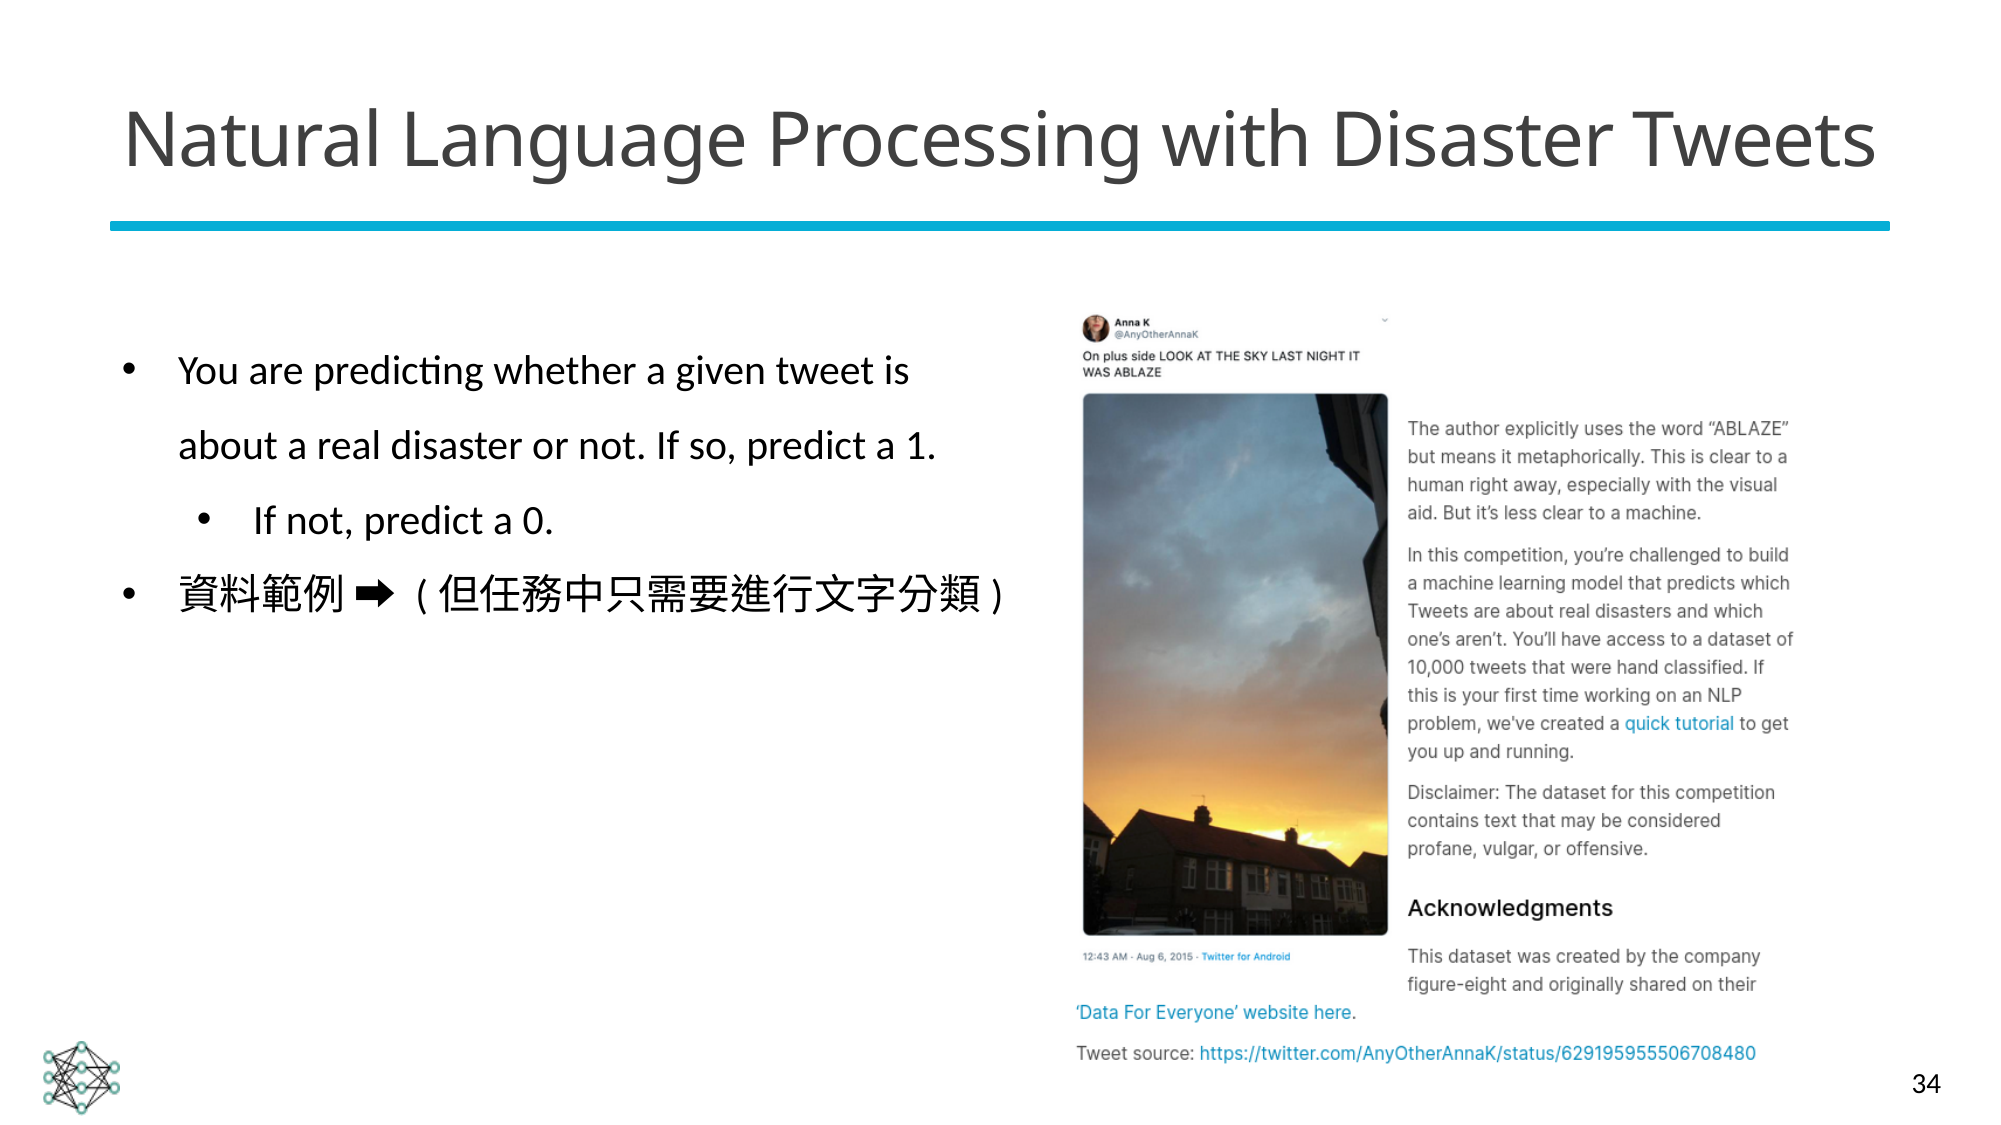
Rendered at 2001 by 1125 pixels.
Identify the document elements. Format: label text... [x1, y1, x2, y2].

picture [43, 1041, 120, 1116]
picture [1069, 310, 1809, 1067]
title Natural Language Processing with Disaster Tweets [107, 58, 1899, 228]
text_box You are predicting whether a given tweet is about a real disaster or not. If so, predict a 1. If not, predict a 0. 資料範例 ➡️ (但任務中只需要進行文字分類) [107, 310, 1020, 626]
slide_number 34 [1740, 1052, 1957, 1113]
